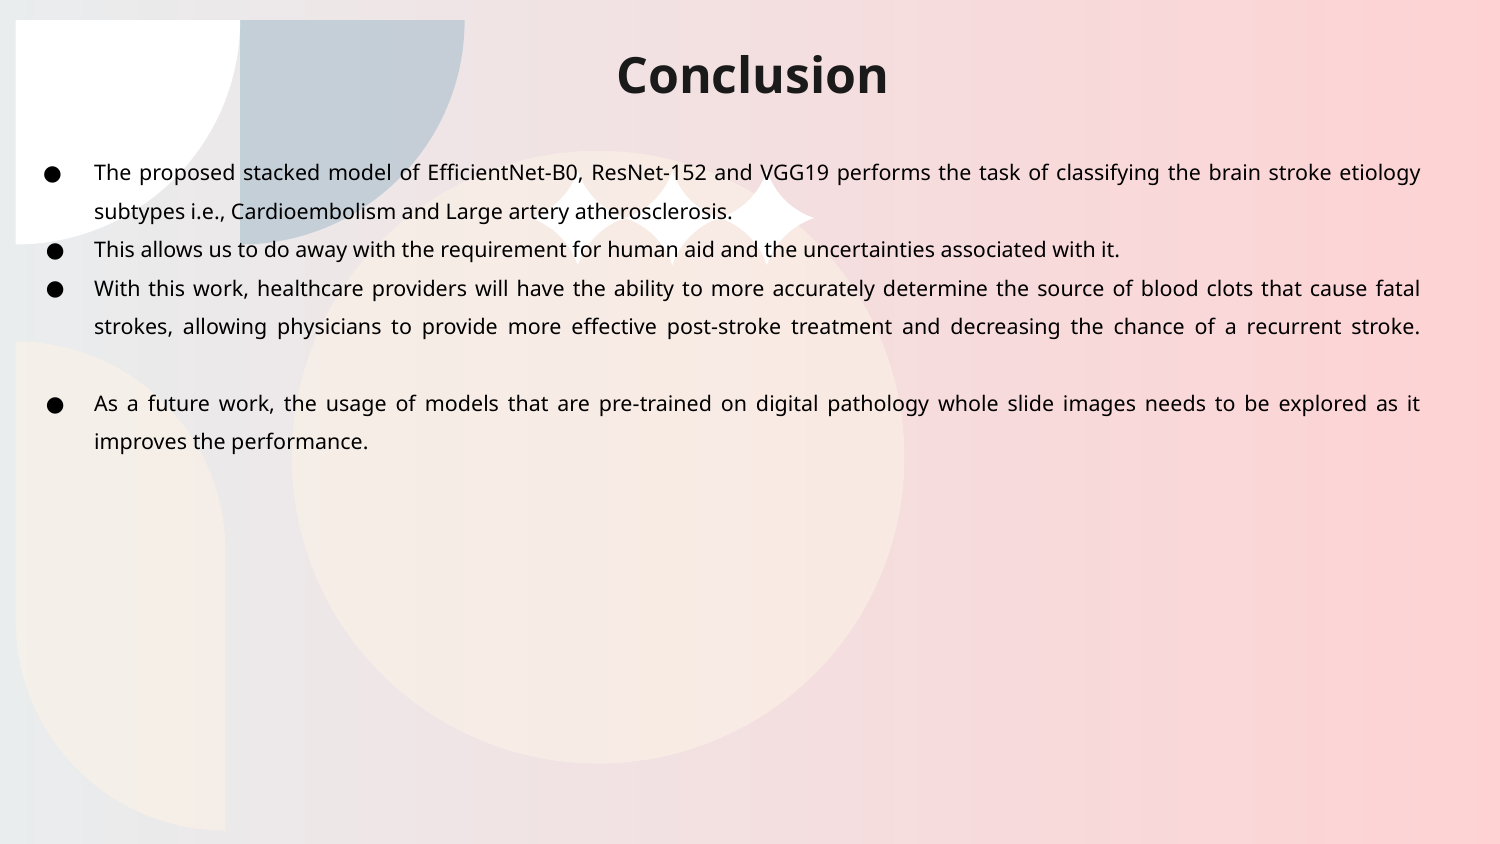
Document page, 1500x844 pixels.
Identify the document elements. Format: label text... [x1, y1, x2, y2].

title Conclusion [265, 36, 1241, 112]
subtitle The proposed stacked model of EfficientNet-B0, ResNet-152 and VGG19 performs the task of classifying the brain stroke etiology subtypes i.e., Cardioembolism and Large artery atherosclerosis. This allows us to do away with the requirement for human aid and the uncertainties associated with it. With this work, healthcare providers will have the ability to more accurately determine the source of blood clots that cause fatal strokes, allowing physicians to provide more effective post-stroke treatment and decreasing the chance of a recurrent stroke. As a future work, the usage of models that are pre-trained on digital pathology whole slide images needs to be explored as it improves the performance. [10, 131, 1439, 470]
